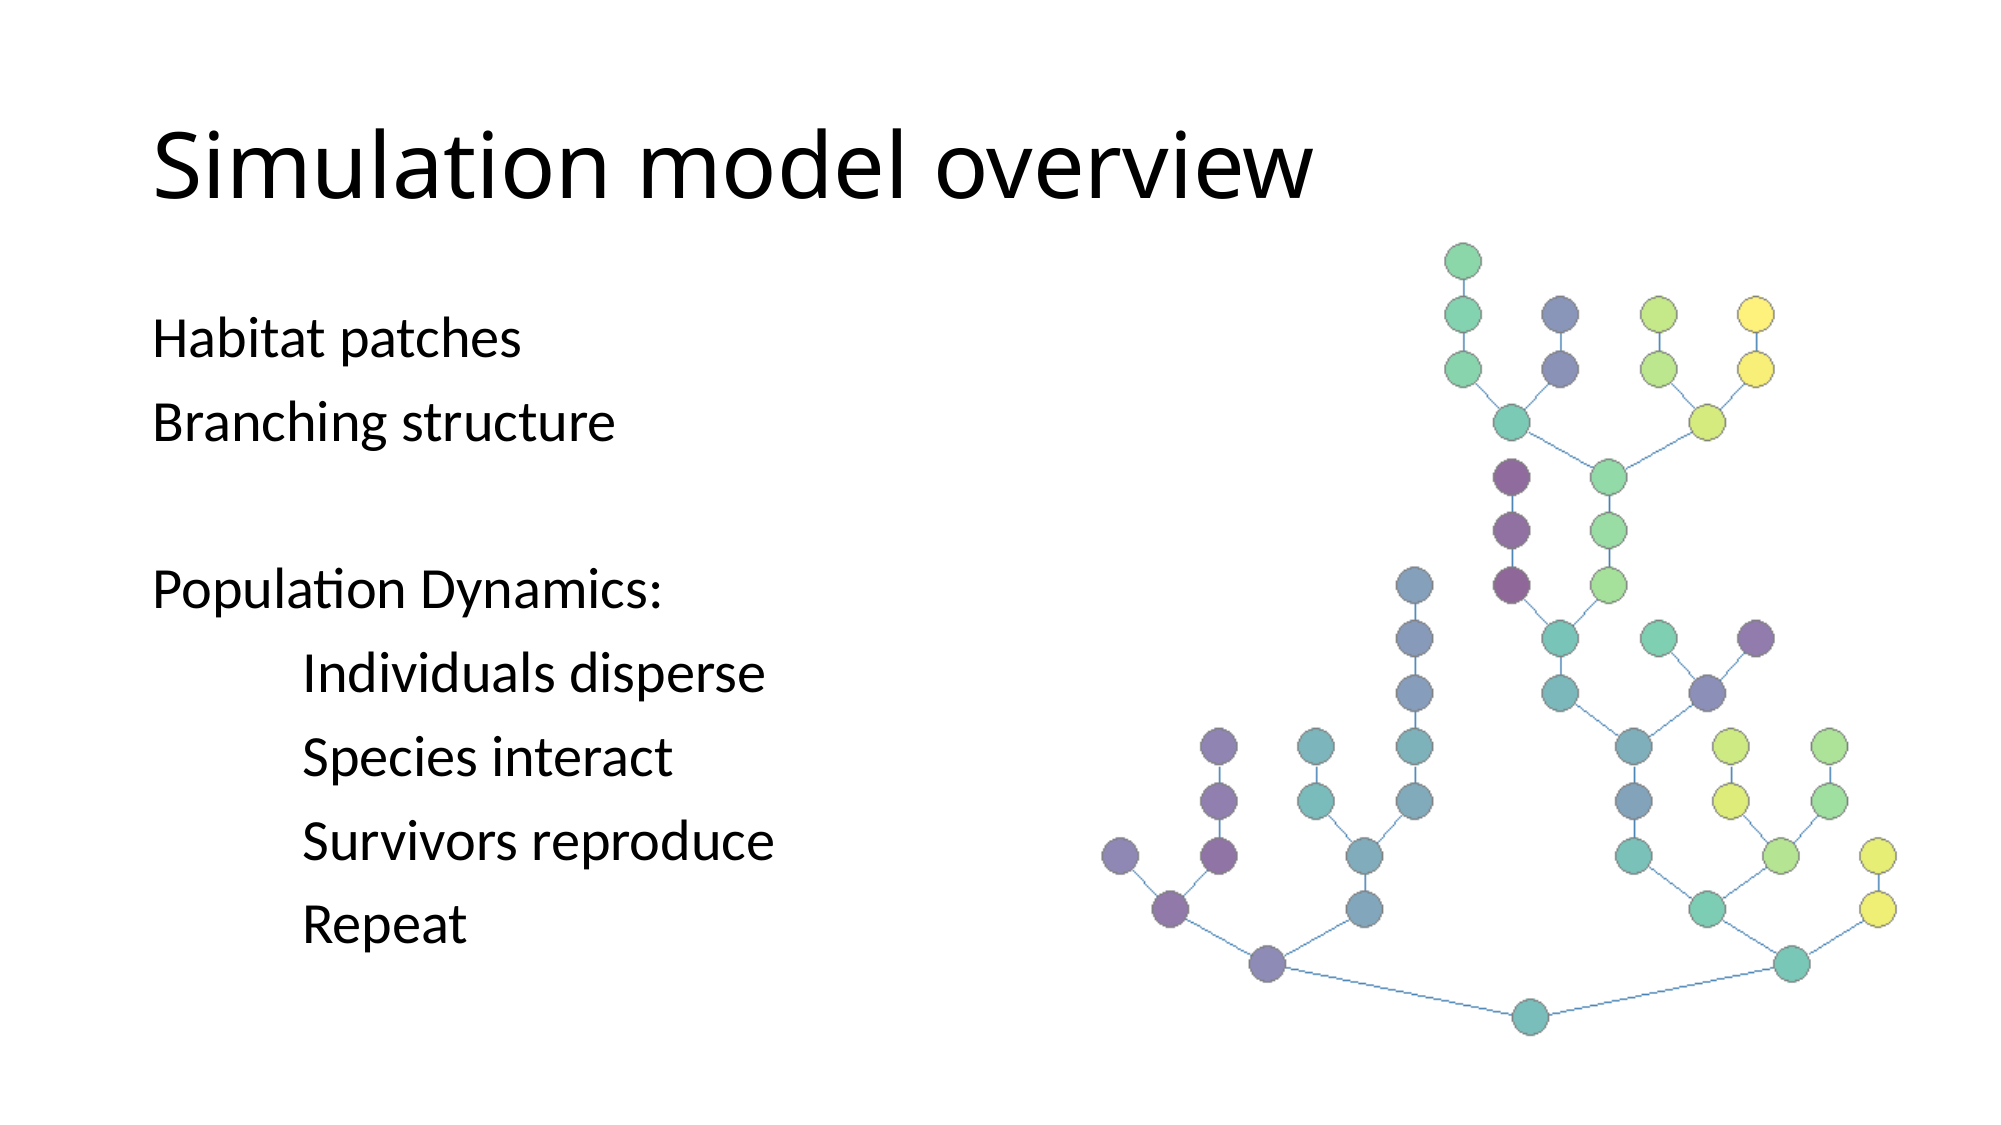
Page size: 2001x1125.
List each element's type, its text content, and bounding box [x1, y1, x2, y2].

list Habitat patches Branching structure Population Dynamics: Individuals disperse Species interact Survivors reproduce Repeat [137, 299, 1072, 1014]
picture [1072, 224, 1919, 1066]
title Simulation model overview [137, 59, 1863, 278]
